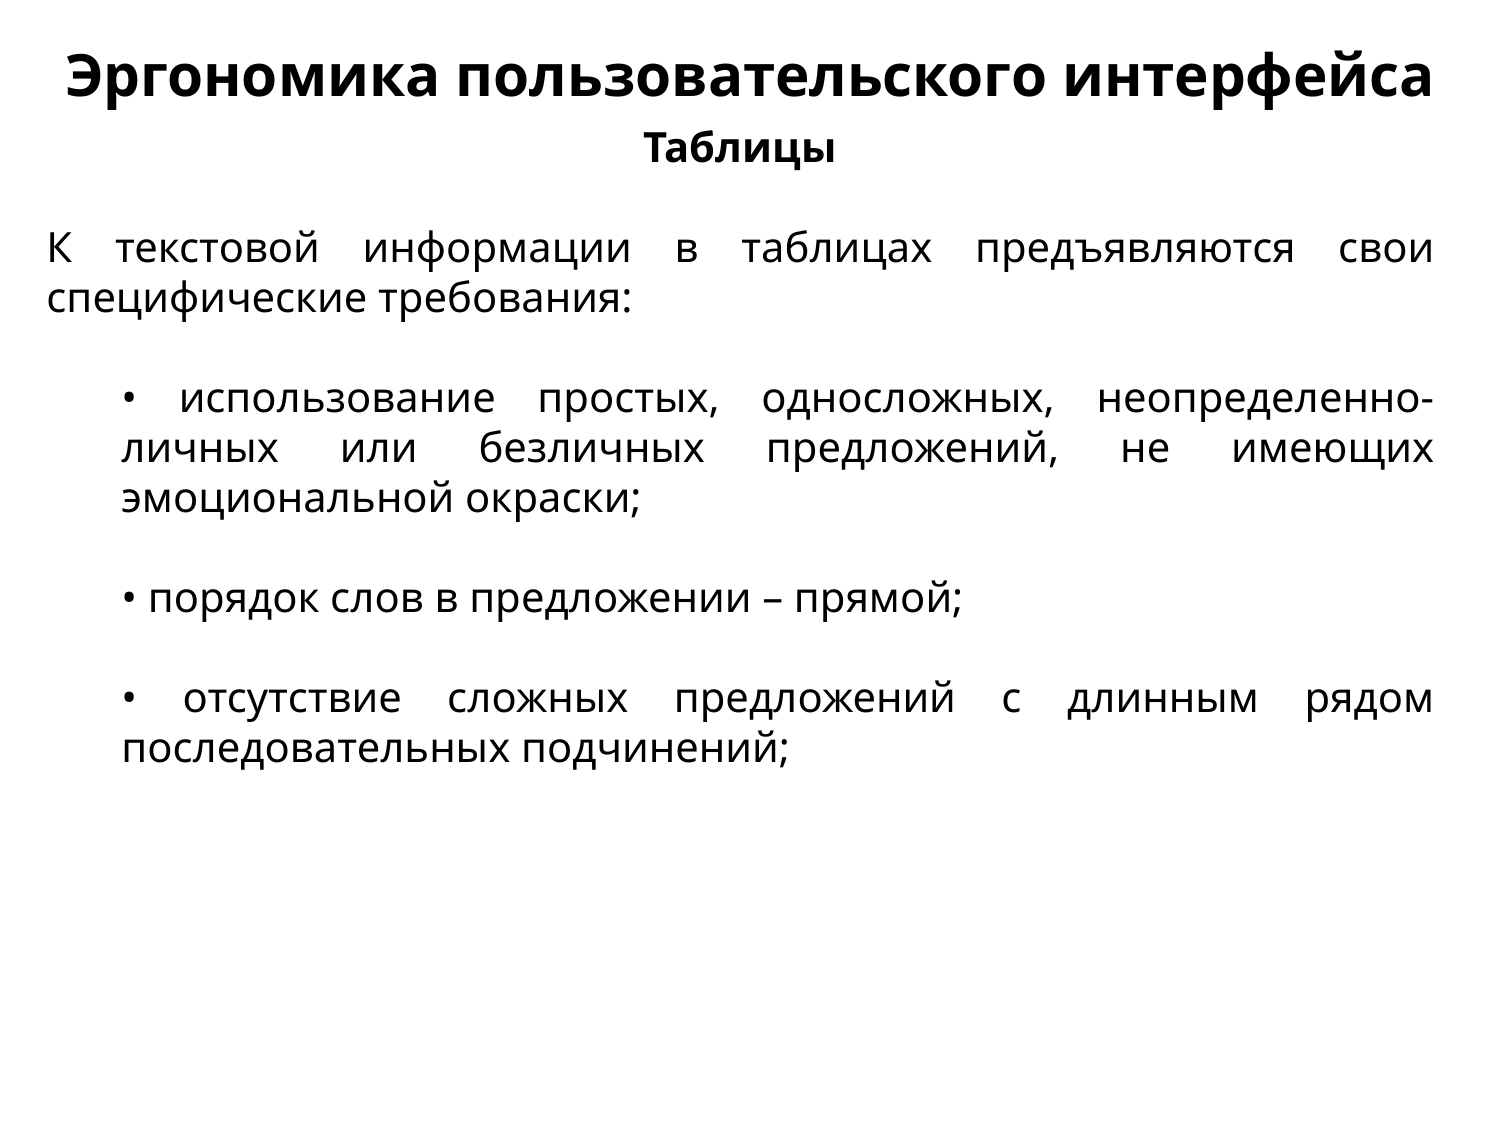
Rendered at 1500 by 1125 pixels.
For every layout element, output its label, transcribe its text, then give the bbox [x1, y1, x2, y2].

text_box Эргономика пользовательского интерфейса [17, 30, 1483, 116]
text_box Таблицы К текстовой информации в таблицах предъявляются свои специфические требования: • использование простых, односложных, неопределенно-личных или безличных предложений, не имеющих эмоциональ­ной окраски; • порядок слов в предложении – прямой; • отсутствие сложных предложений с длинным рядом последовательных подчинений; [31, 113, 1450, 779]
